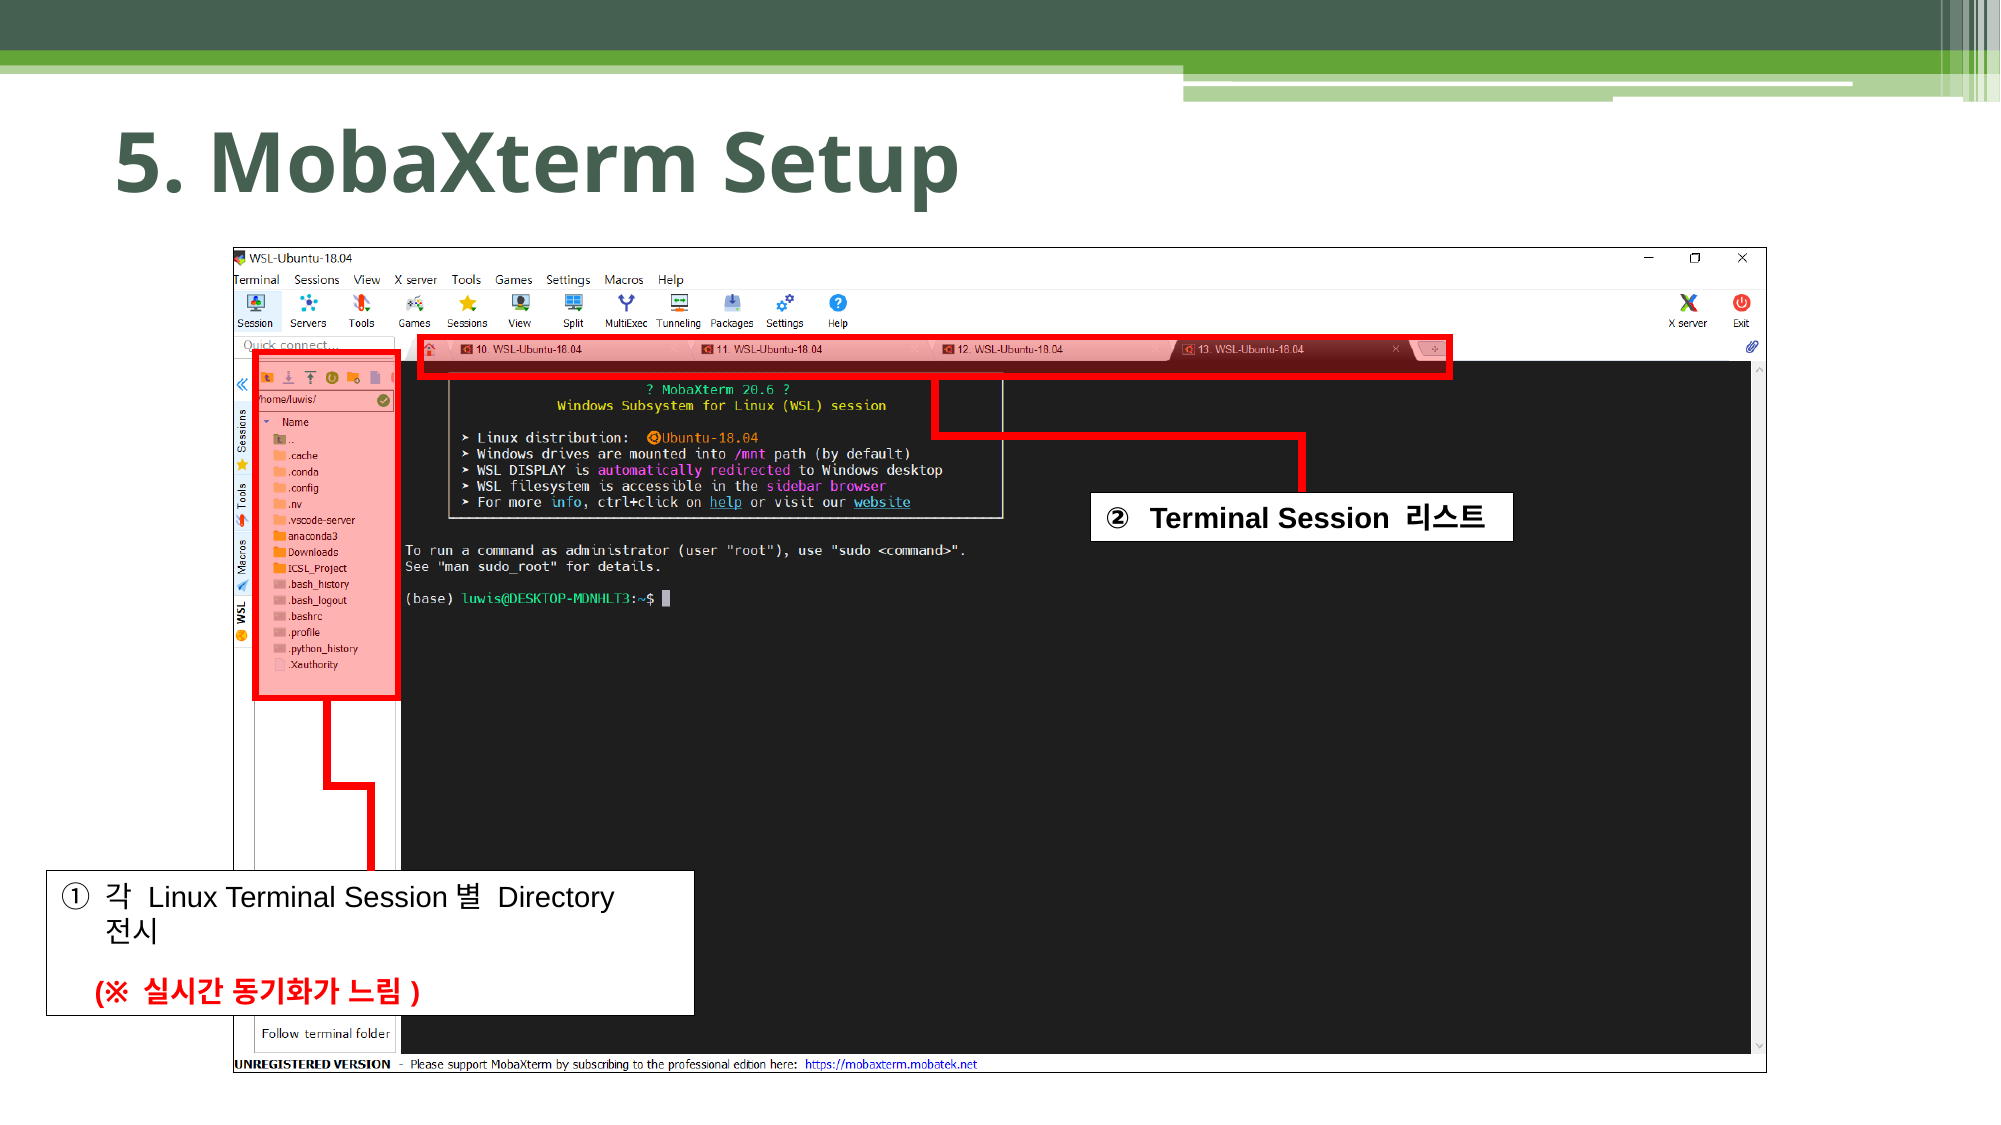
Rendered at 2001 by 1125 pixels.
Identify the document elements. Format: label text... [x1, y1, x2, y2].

picture [232, 246, 1767, 1073]
title 5. MobaXterm Setup [99, 71, 1900, 247]
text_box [46, 351, 695, 982]
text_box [420, 336, 1514, 543]
